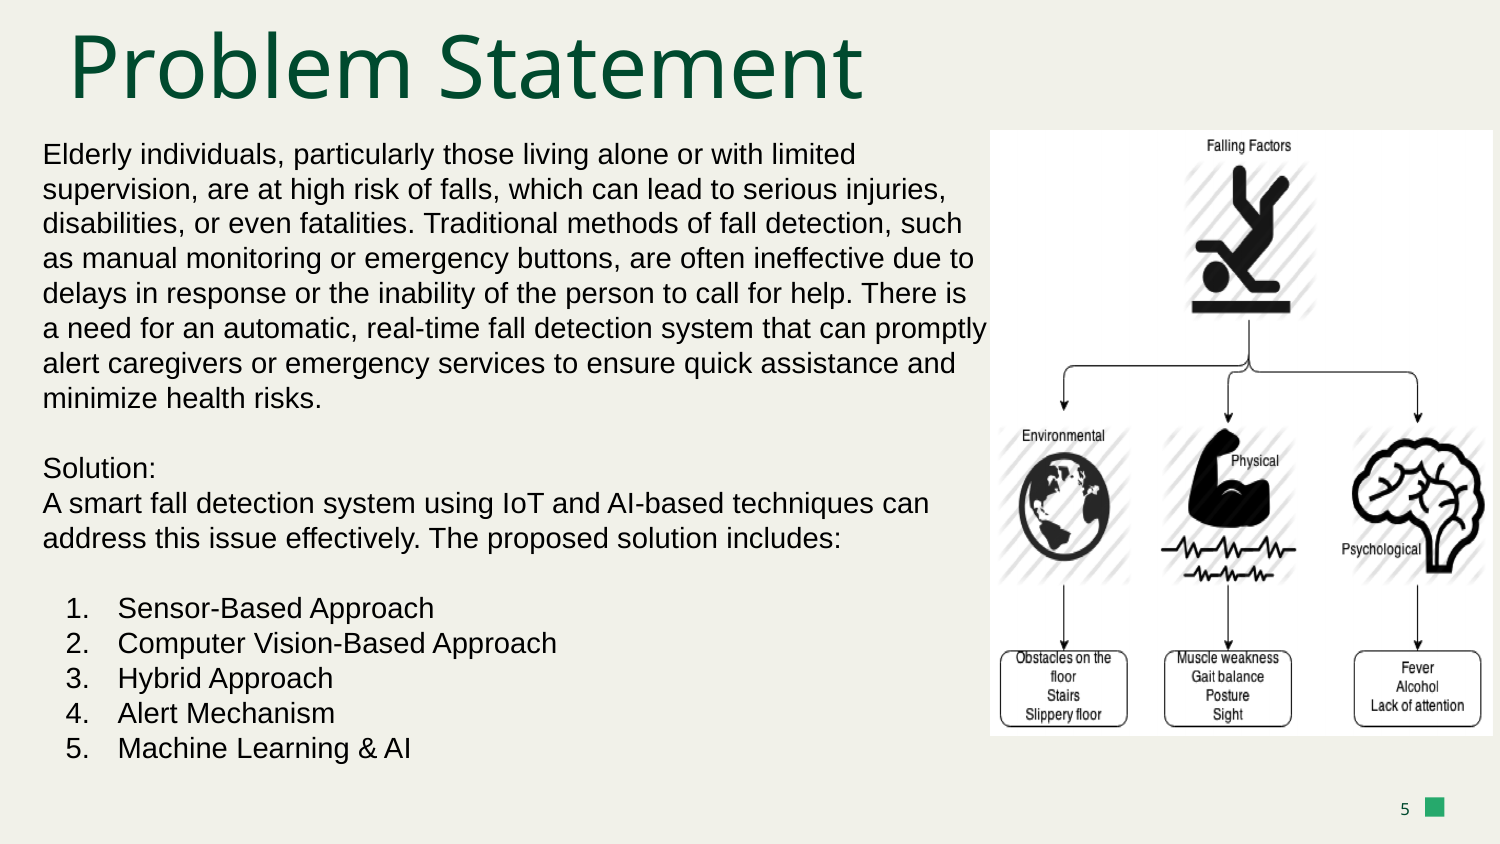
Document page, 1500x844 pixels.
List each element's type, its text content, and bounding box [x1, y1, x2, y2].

slide_number 5 [1350, 787, 1425, 833]
picture [990, 129, 1494, 736]
text_box Elderly individuals, particularly those living alone or with limited supervision, are at high risk of falls, which can lead to serious injuries, disabilities, or even fatalities. Traditional methods of fall detection, such as manual monitoring or emergency buttons, are often ineffective due to delays in response or the inability of the person to call for help. There is a need for an automatic, real-time fall detection system that can promptly alert caregivers or emergency services to ensure quick assistance and minimize health risks. Solution: A smart fall detection system using IoT and AI-based techniques can address this issue effectively. The proposed solution includes: Sensor-Based Approach Computer Vision-Based Approach Hybrid Approach Alert Mechanism Machine Learning & AI [27, 119, 1005, 780]
title Problem Statement [6, 22, 1494, 106]
